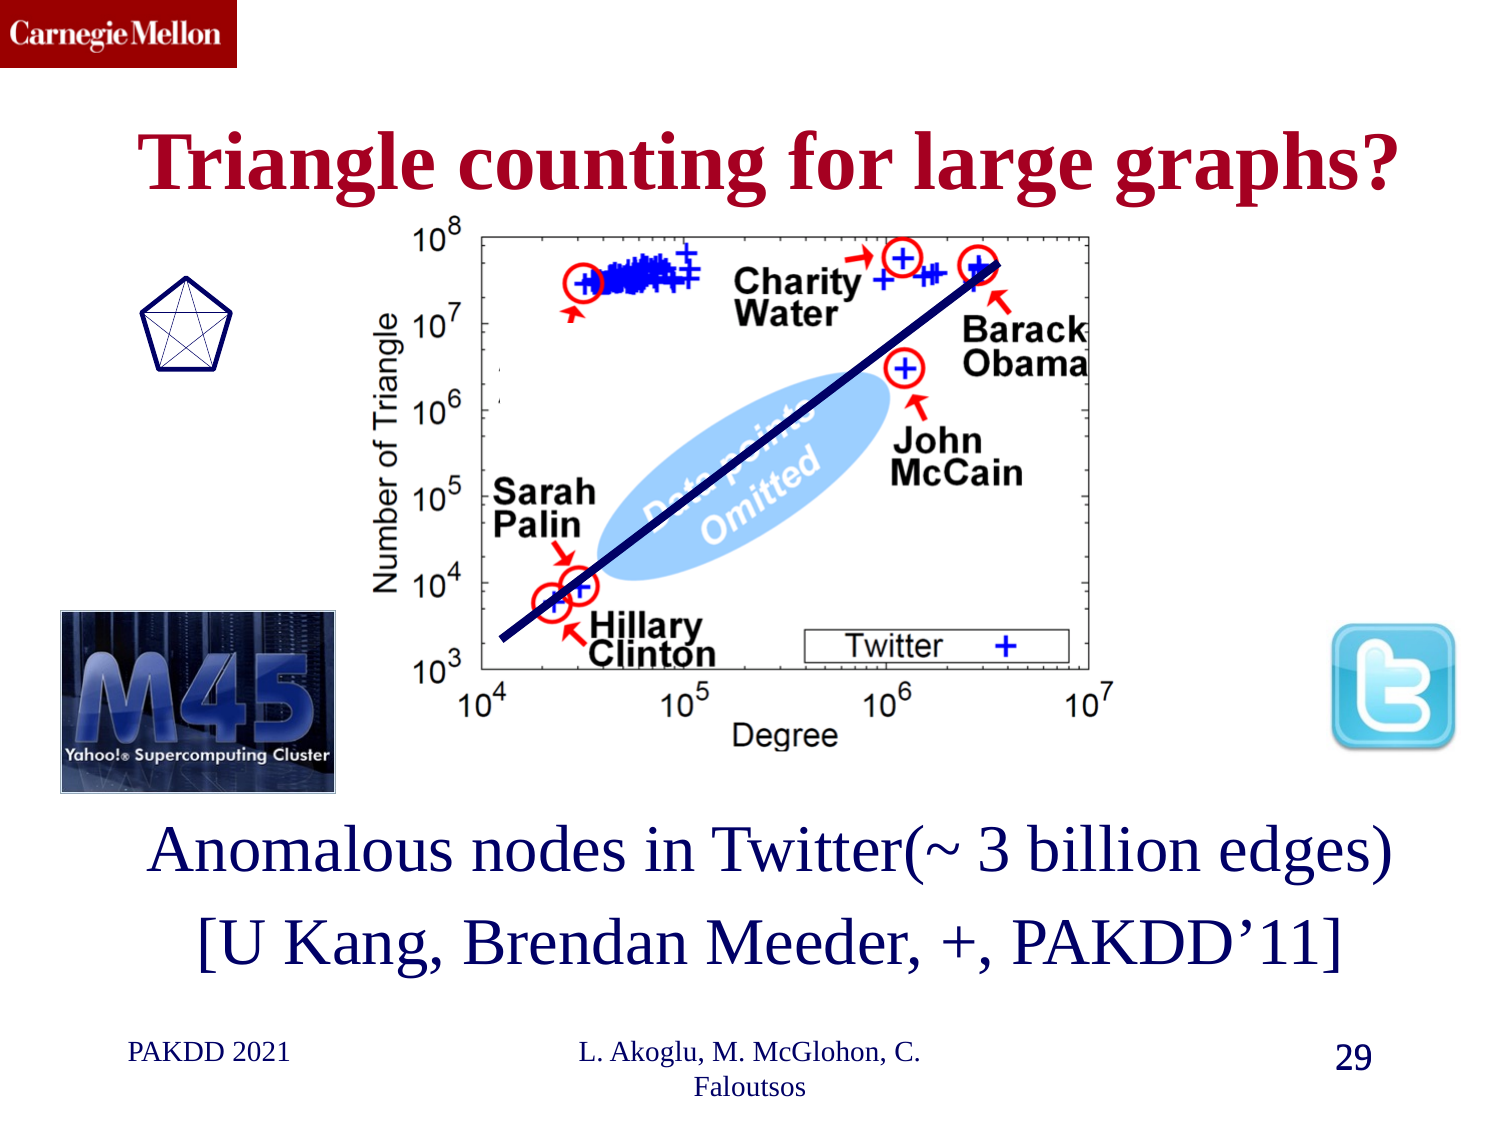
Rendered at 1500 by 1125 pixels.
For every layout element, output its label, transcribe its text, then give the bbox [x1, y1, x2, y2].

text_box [141, 277, 231, 370]
picture [1325, 620, 1462, 756]
footer L. Akoglu, M. McGlohon, C. Faloutsos [512, 1024, 988, 1101]
picture [60, 610, 336, 794]
title Triangle counting for large graphs? [112, 99, 1429, 213]
slide_number PAKDD 2021 [112, 1024, 426, 1101]
picture [365, 212, 1121, 757]
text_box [500, 262, 1000, 640]
list Anomalous nodes in Twitter(~ 3 billion edges) [U Kang, Brendan Meeder, +, PAKDD’11] [112, 237, 1430, 1001]
slide_number 29 [1074, 1024, 1388, 1101]
picture [0, 0, 237, 68]
